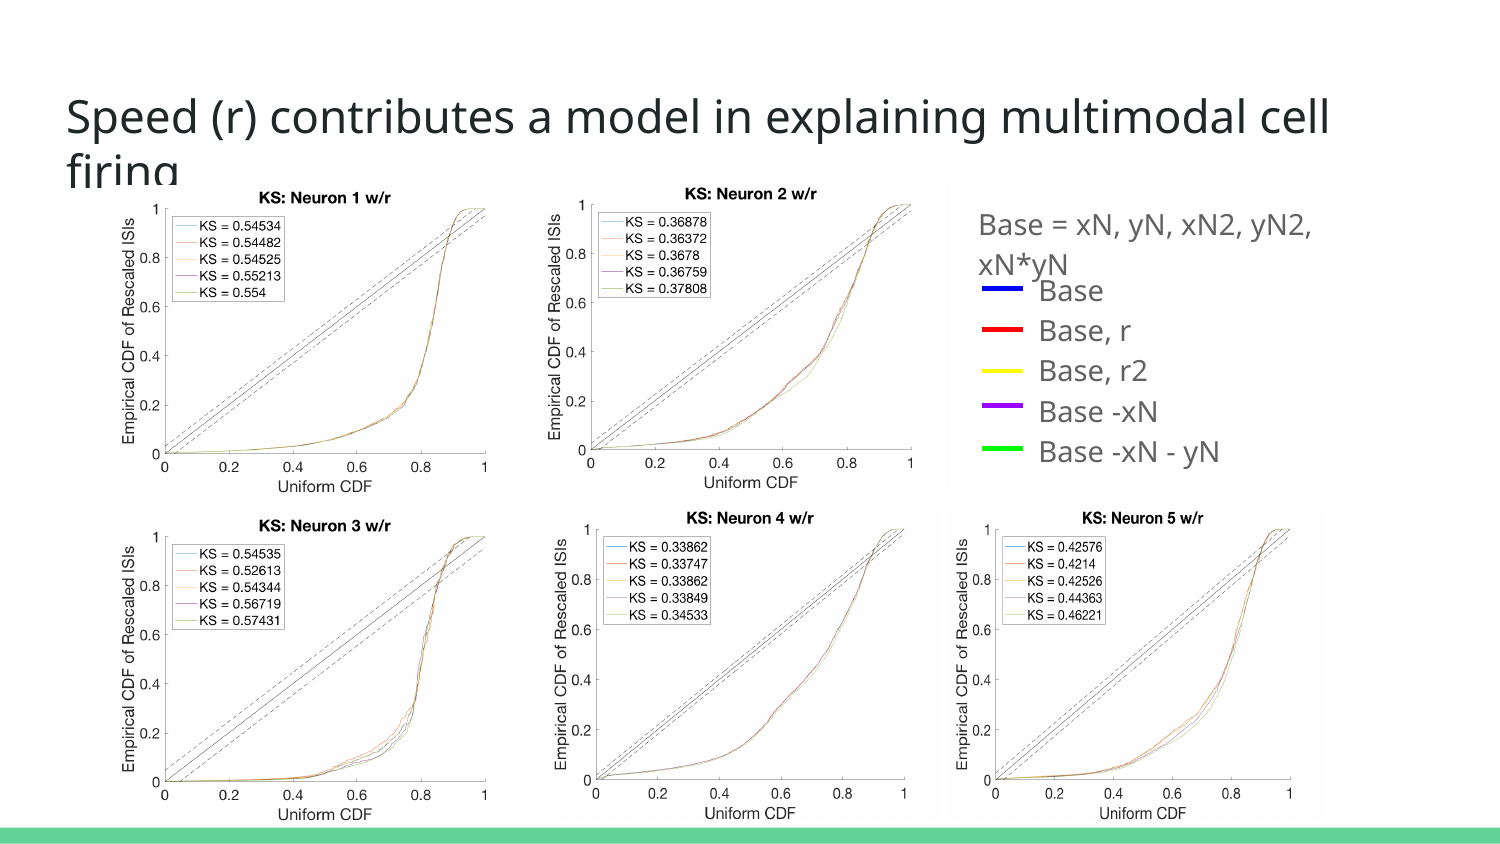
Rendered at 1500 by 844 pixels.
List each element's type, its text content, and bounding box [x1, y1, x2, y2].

picture [536, 181, 950, 492]
picture [544, 505, 943, 823]
title Speed (r) contributes a model in explaining multimodal cell firing [51, 72, 1449, 167]
picture [110, 513, 524, 824]
picture [110, 185, 524, 496]
list Base Base, r Base, r2 Base -xN Base -xN - yN [1023, 305, 1250, 503]
picture [946, 505, 1326, 823]
text_box Base = xN, yN, xN2, yN2, xN*yN [963, 185, 1402, 305]
